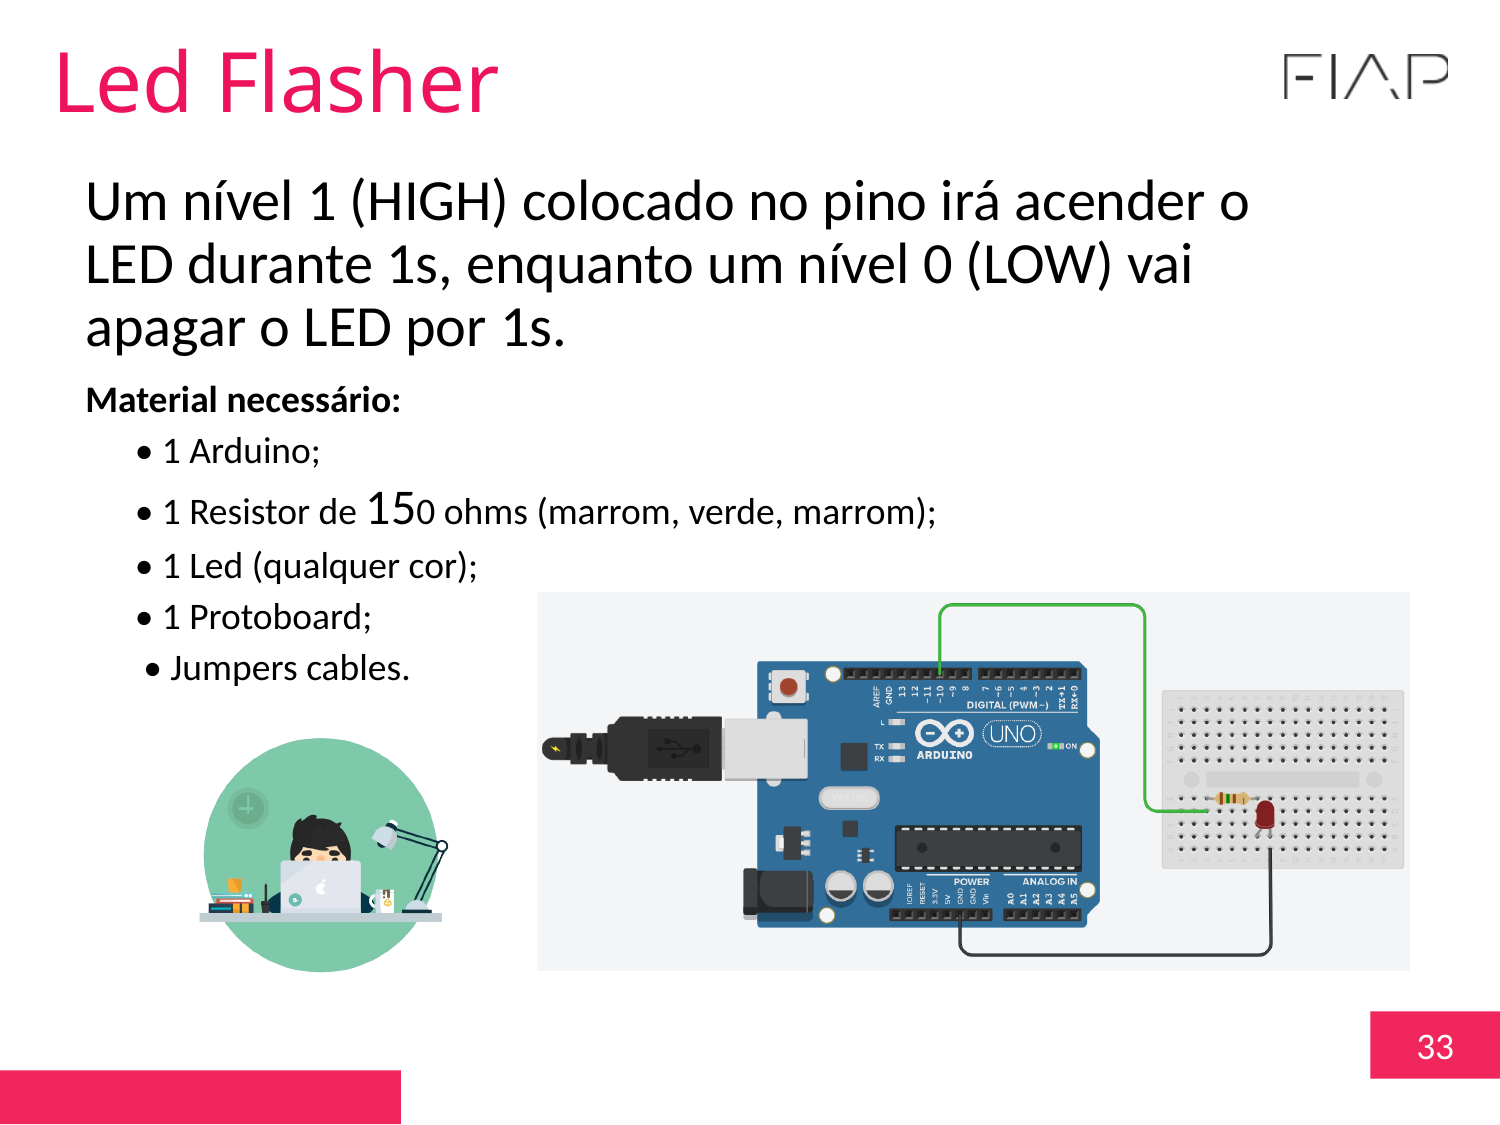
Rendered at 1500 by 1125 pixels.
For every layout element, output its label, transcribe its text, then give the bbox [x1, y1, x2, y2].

picture [131, 713, 509, 997]
text_box Led Flasher [37, 21, 1075, 137]
picture [537, 592, 1410, 972]
list Um nível 1 (HIGH) colocado no pino irá acender o LED durante 1s, enquanto um nível 0 (LOW) vai apagar o LED por 1s. Material necessário: • 1 Arduino; • 1 Resistor de 150 ohms (marrom, verde, marrom); • 1 Led (qualquer cor); • 1 Protoboard; • Jumpers cables. [70, 162, 1365, 776]
